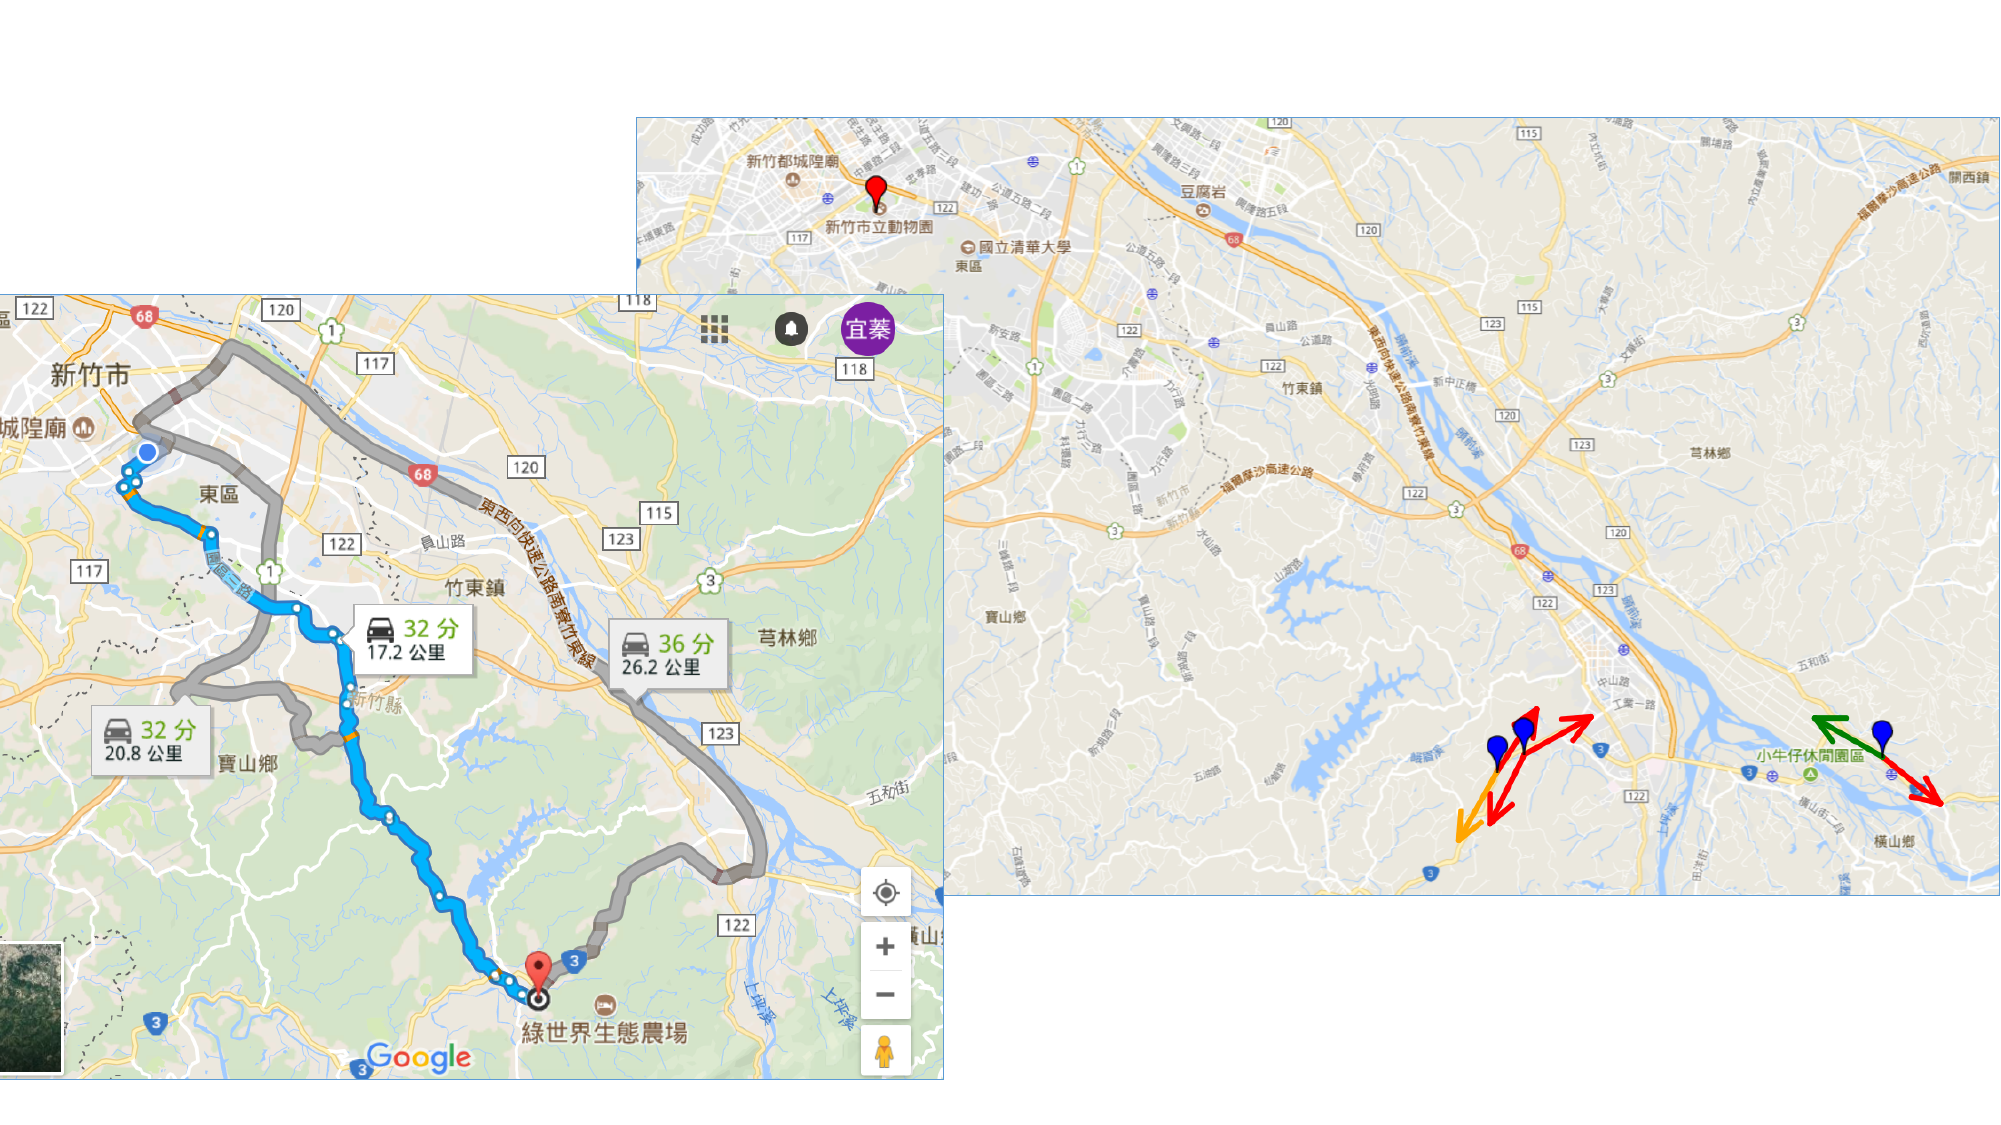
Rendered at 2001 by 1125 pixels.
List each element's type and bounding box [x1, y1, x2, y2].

list [636, 117, 2000, 896]
picture [0, 294, 944, 1080]
